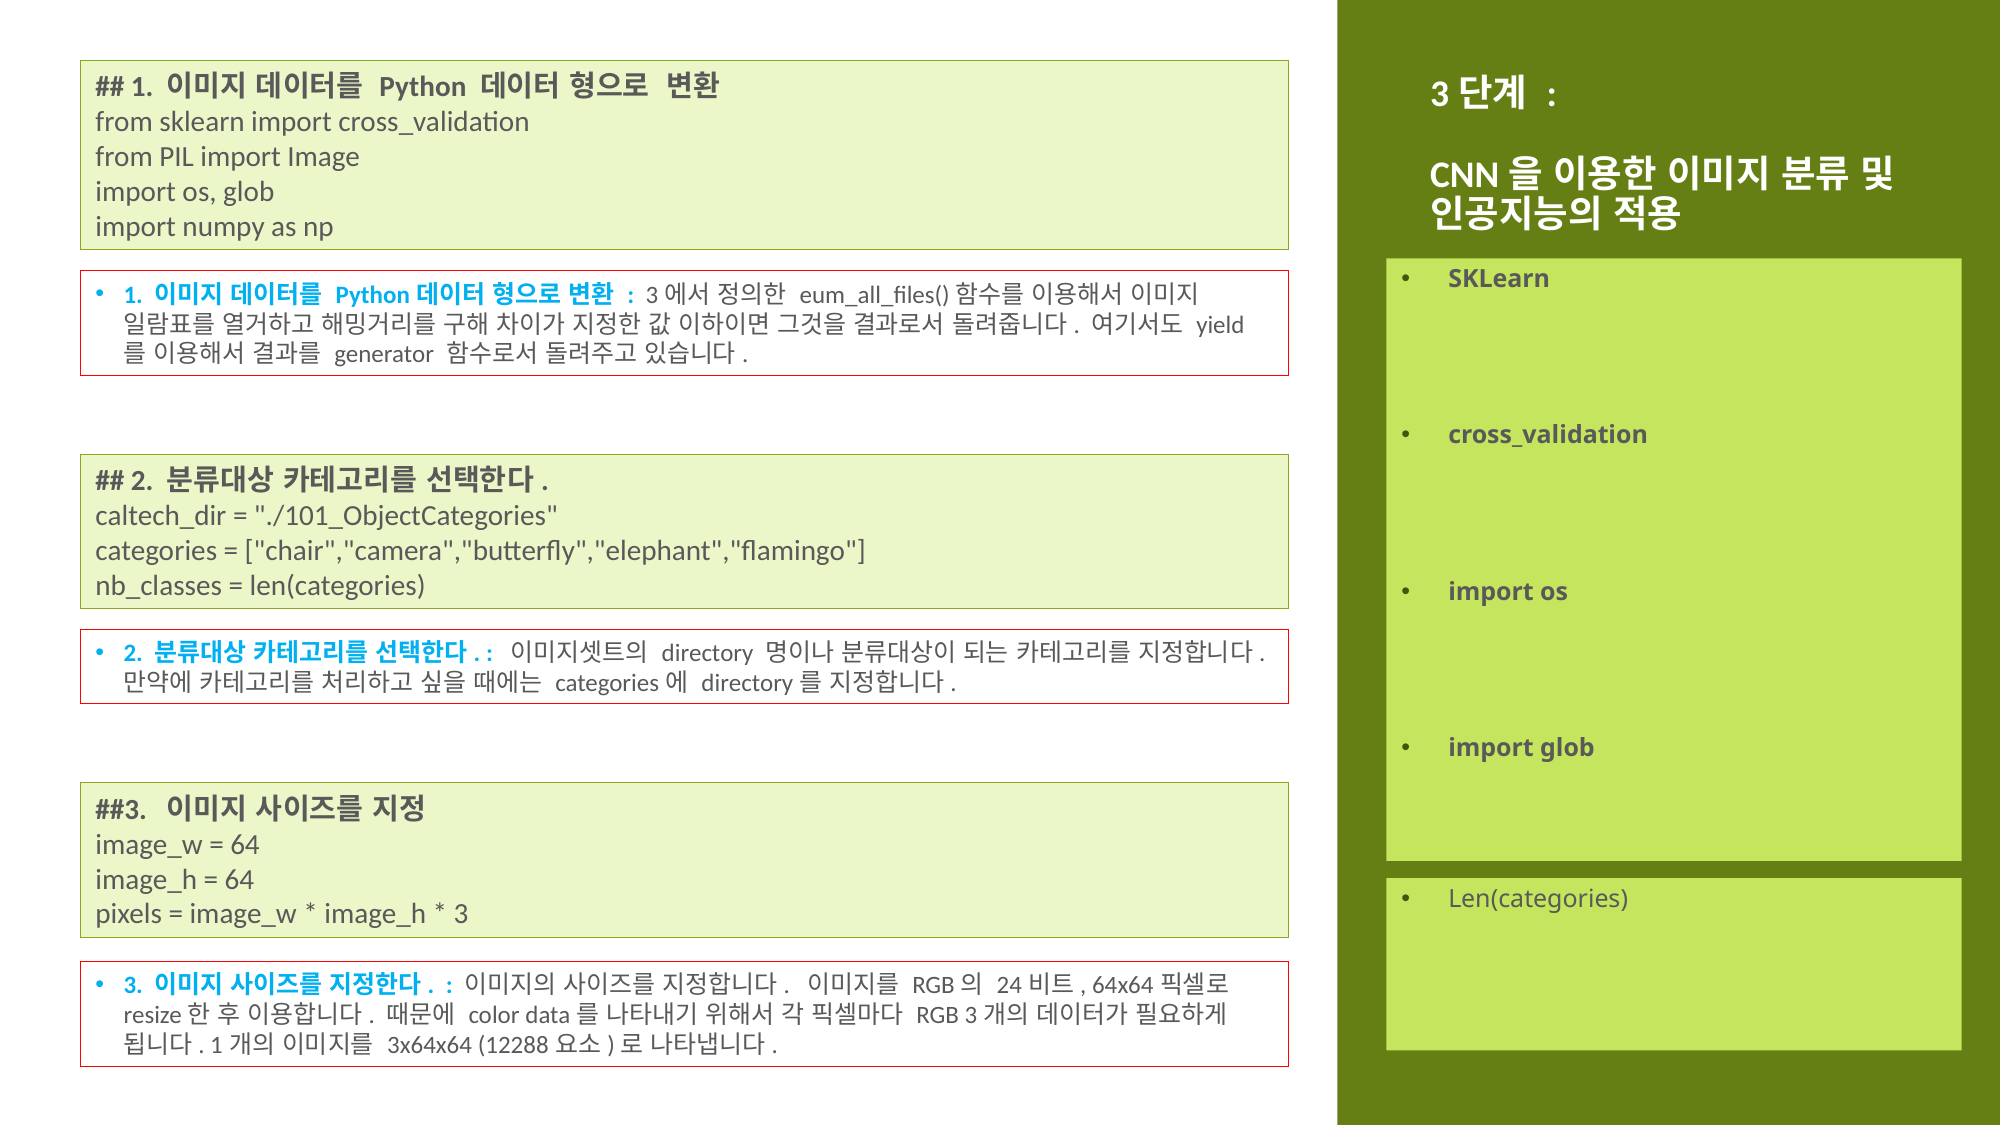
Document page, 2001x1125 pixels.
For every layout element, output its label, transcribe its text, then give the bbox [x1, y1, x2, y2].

text_box ## 2. 분류대상 카테고리를 선택한다. caltech_dir = "./101_ObjectCategories" categories = ["chair","camera","butterfly","elephant","flamingo"] nb_classes = len(categories) [80, 454, 1289, 609]
text_box Len(categories) [1386, 878, 1962, 1051]
text_box 1. 이미지 데이터를 Python데이터 형으로 변환 : 3에서 정의한 eum_all_files()함수를 이용해서 이미지 일람표를 열거하고 해밍거리를 구해 차이가 지정한 값 이하이면 그것을 결과로서 돌려줍니다. 여기서도 yield를 이용해서 결과를 generator 함수로서 돌려주고 있습니다. [80, 270, 1289, 376]
text_box ##3. 이미지 사이즈를 지정 image_w = 64 image_h = 64 pixels = image_w * image_h * 3 [80, 782, 1289, 938]
text_box ## 1. 이미지 데이터를 Python 데이터 형으로 변환 from sklearn import cross_validation from PIL import Image import os, glob import numpy as np [80, 60, 1289, 250]
title 3단계 : CNN을 이용한 이미지 분류 및 인공지능의 적용 [1415, 51, 1928, 244]
text_box 2. 분류대상 카테고리를 선택한다. : 이미지셋트의 directory 명이나 분류대상이 되는 카테고리를 지정합니다. 만약에 카테고리를 처리하고 싶을 때에는 categories에 directory를 지정합니다. [80, 629, 1289, 704]
list SKLearn cross_validation import os import glob [1386, 258, 1962, 861]
text_box 3. 이미지 사이즈를 지정한다. : 이미지의 사이즈를 지정합니다. 이미지를 RGB의 24비트, 64x64픽셀로 resize한 후 이용합니다. 때문에 color data를 나타내기 위해서 각 픽셀마다 RGB 3개의 데이터가 필요하게 됩니다. 1개의 이미지를 3x64x64 (12288요소)로 나타냅니다. [80, 961, 1289, 1067]
